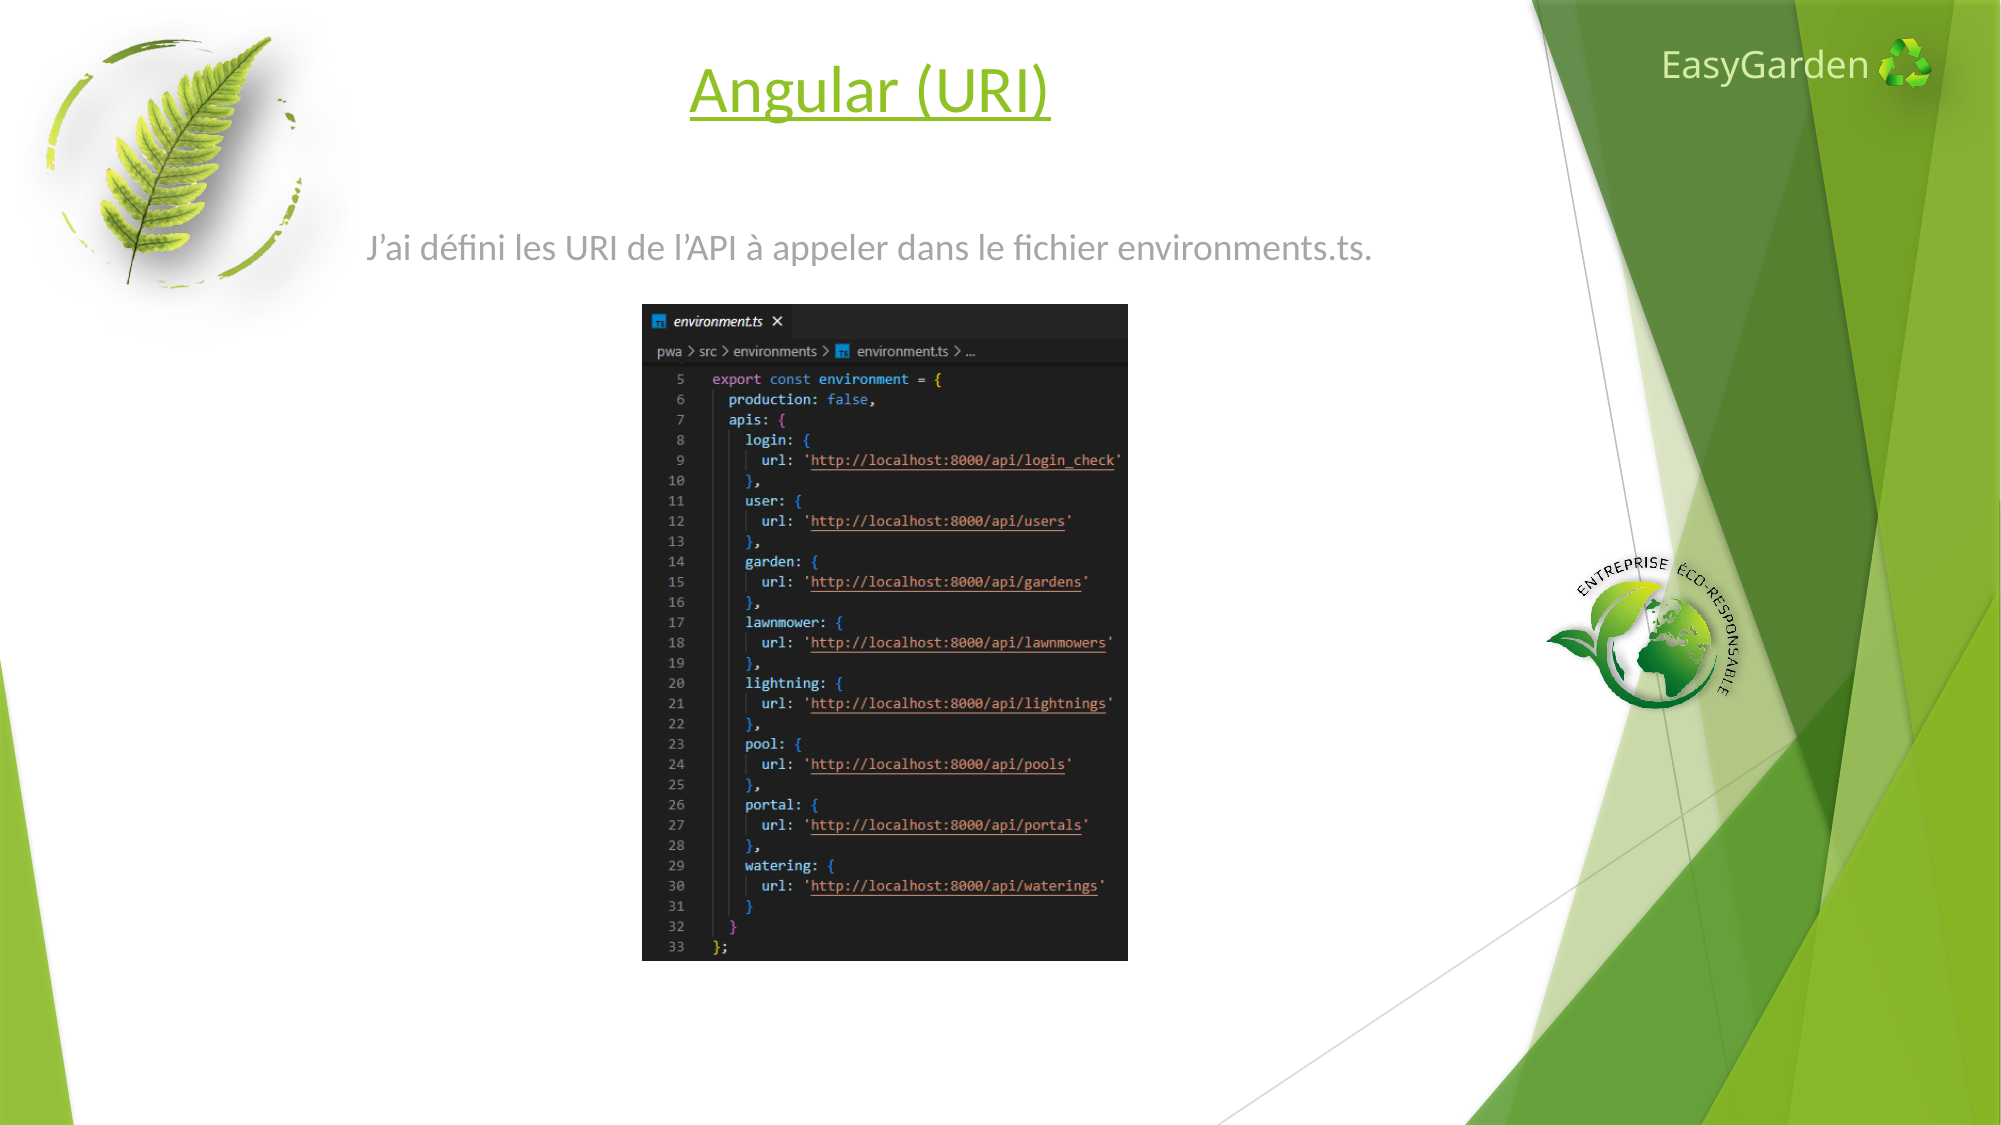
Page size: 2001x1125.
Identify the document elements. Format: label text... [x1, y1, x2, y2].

picture [642, 303, 1128, 961]
picture [1545, 557, 1739, 710]
text_box J’ai défini les URI de l’API à appeler dans le fichier environments.ts. [351, 215, 1390, 276]
text_box EasyGarden [1645, 33, 1885, 94]
picture [1871, 36, 1940, 91]
picture [34, 29, 314, 301]
text_box Angular (URI) [319, 38, 1479, 213]
